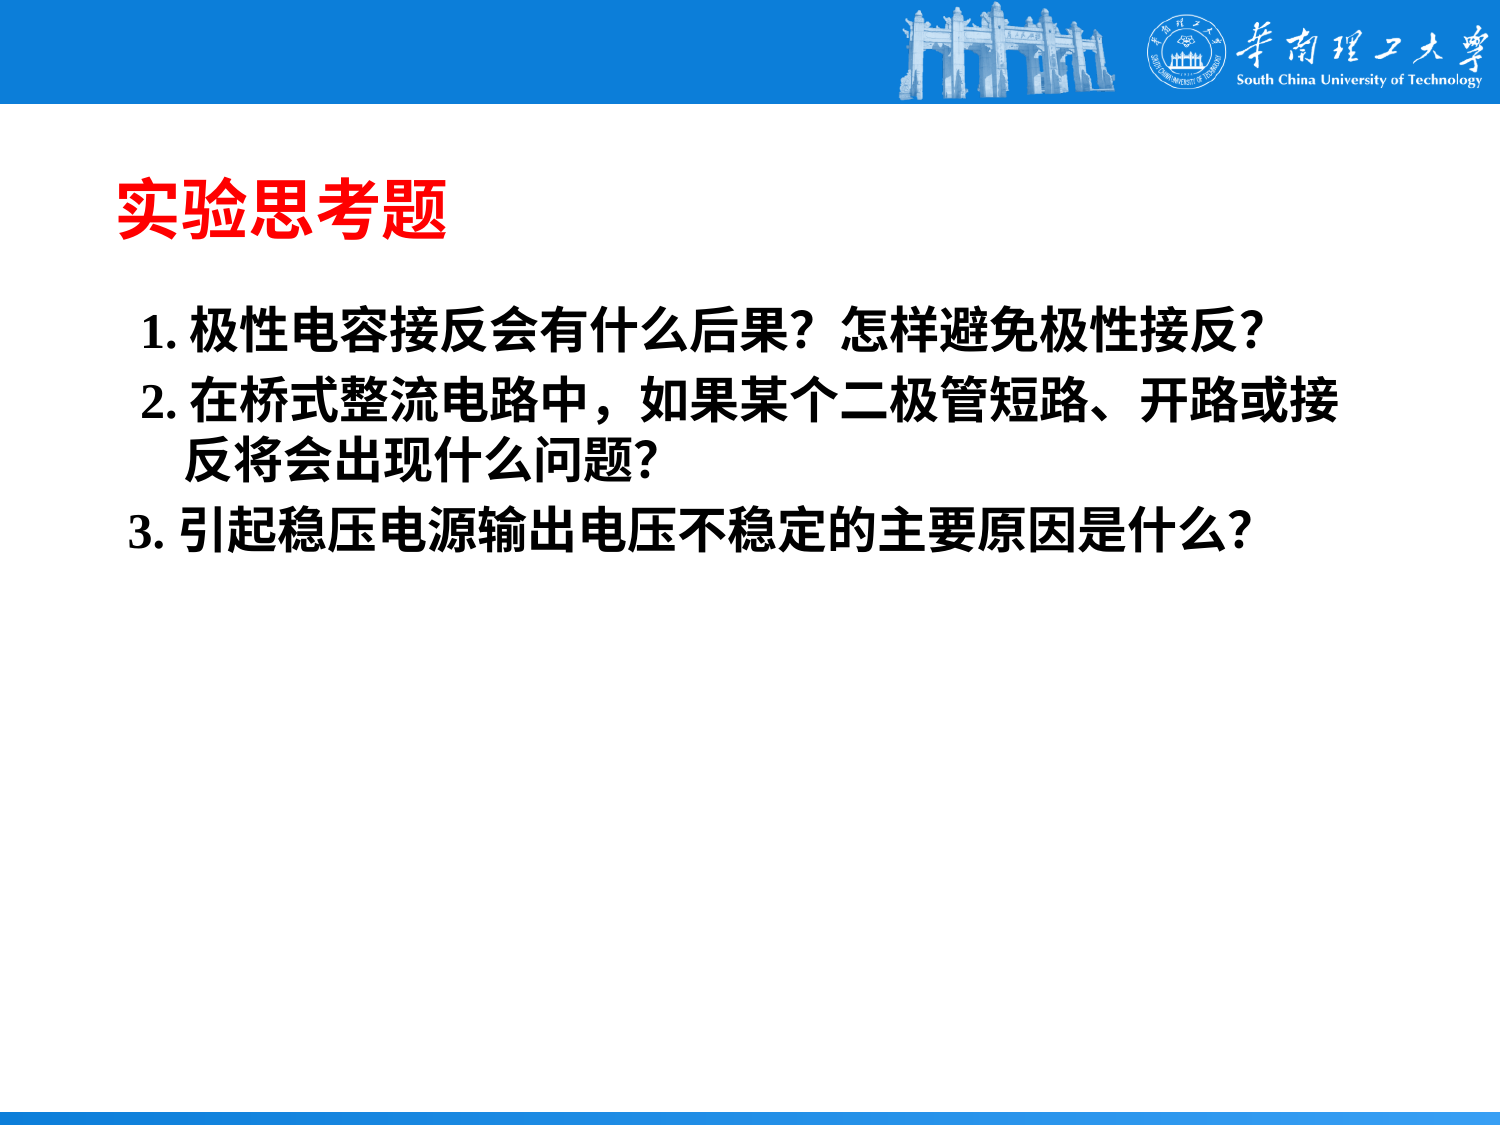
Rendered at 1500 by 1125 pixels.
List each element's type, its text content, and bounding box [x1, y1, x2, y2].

picture [1128, 0, 1500, 104]
picture [891, 0, 1120, 102]
title 实验思考题 [99, 103, 1379, 256]
list 1.极性电容接反会有什么后果？怎样避免极性接反？ 2.在桥式整流电路中，如果某个二极管短路、开路或接反将会出现什么问题？ 3.引起稳压电源输出电压不稳定的主要原因是什么？ [112, 290, 1388, 1006]
